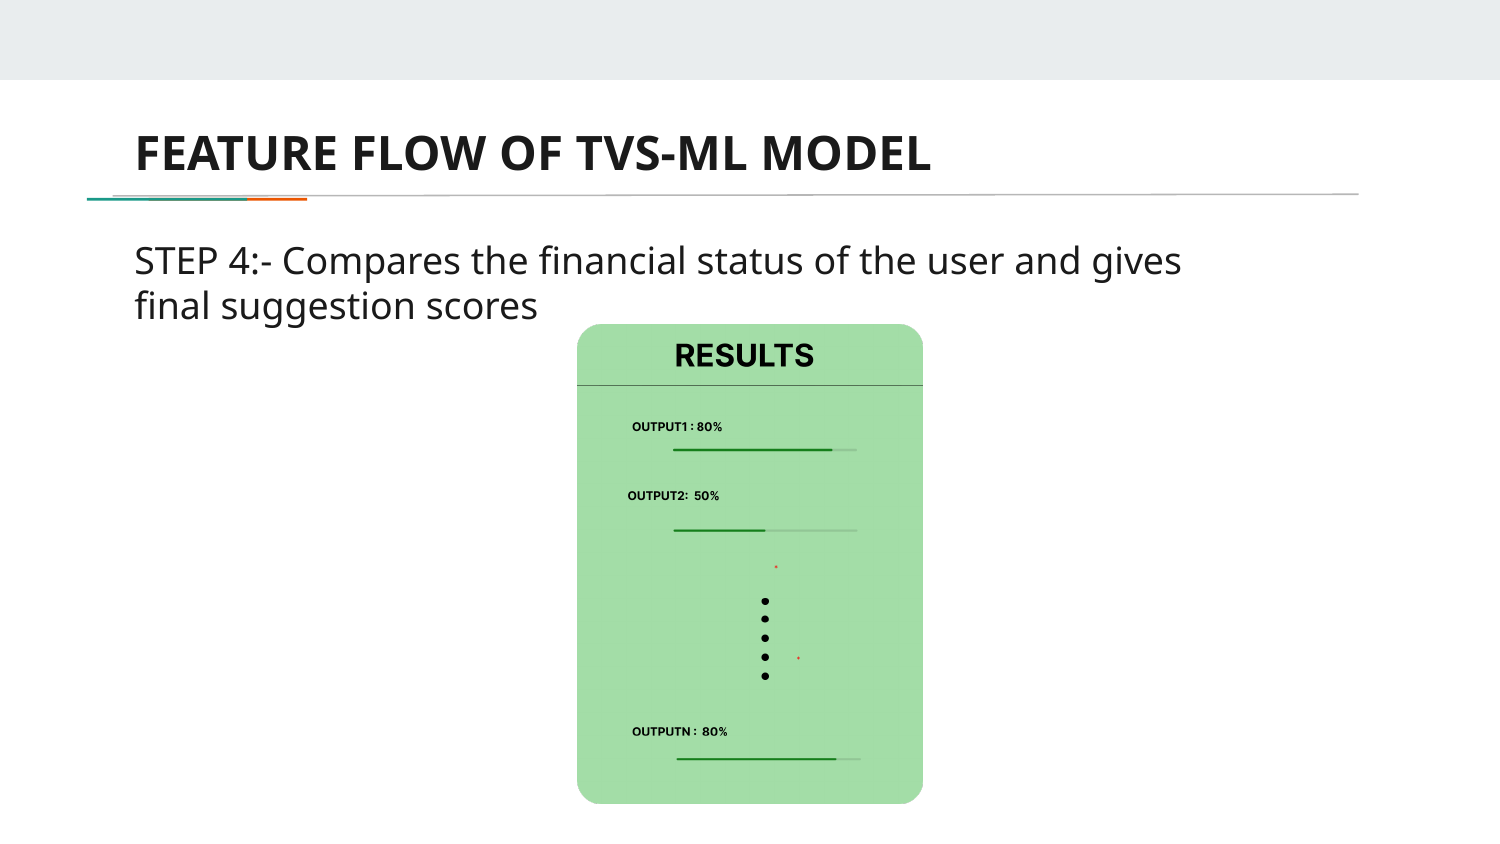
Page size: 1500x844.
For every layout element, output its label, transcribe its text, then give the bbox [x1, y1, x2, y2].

title FEATURE FLOW OF TVS-ML MODEL [119, 108, 1381, 196]
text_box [112, 193, 1359, 197]
text_box STEP 4:- Compares the financial status of the user and gives final suggestion scores [119, 222, 1234, 343]
picture [577, 324, 923, 804]
